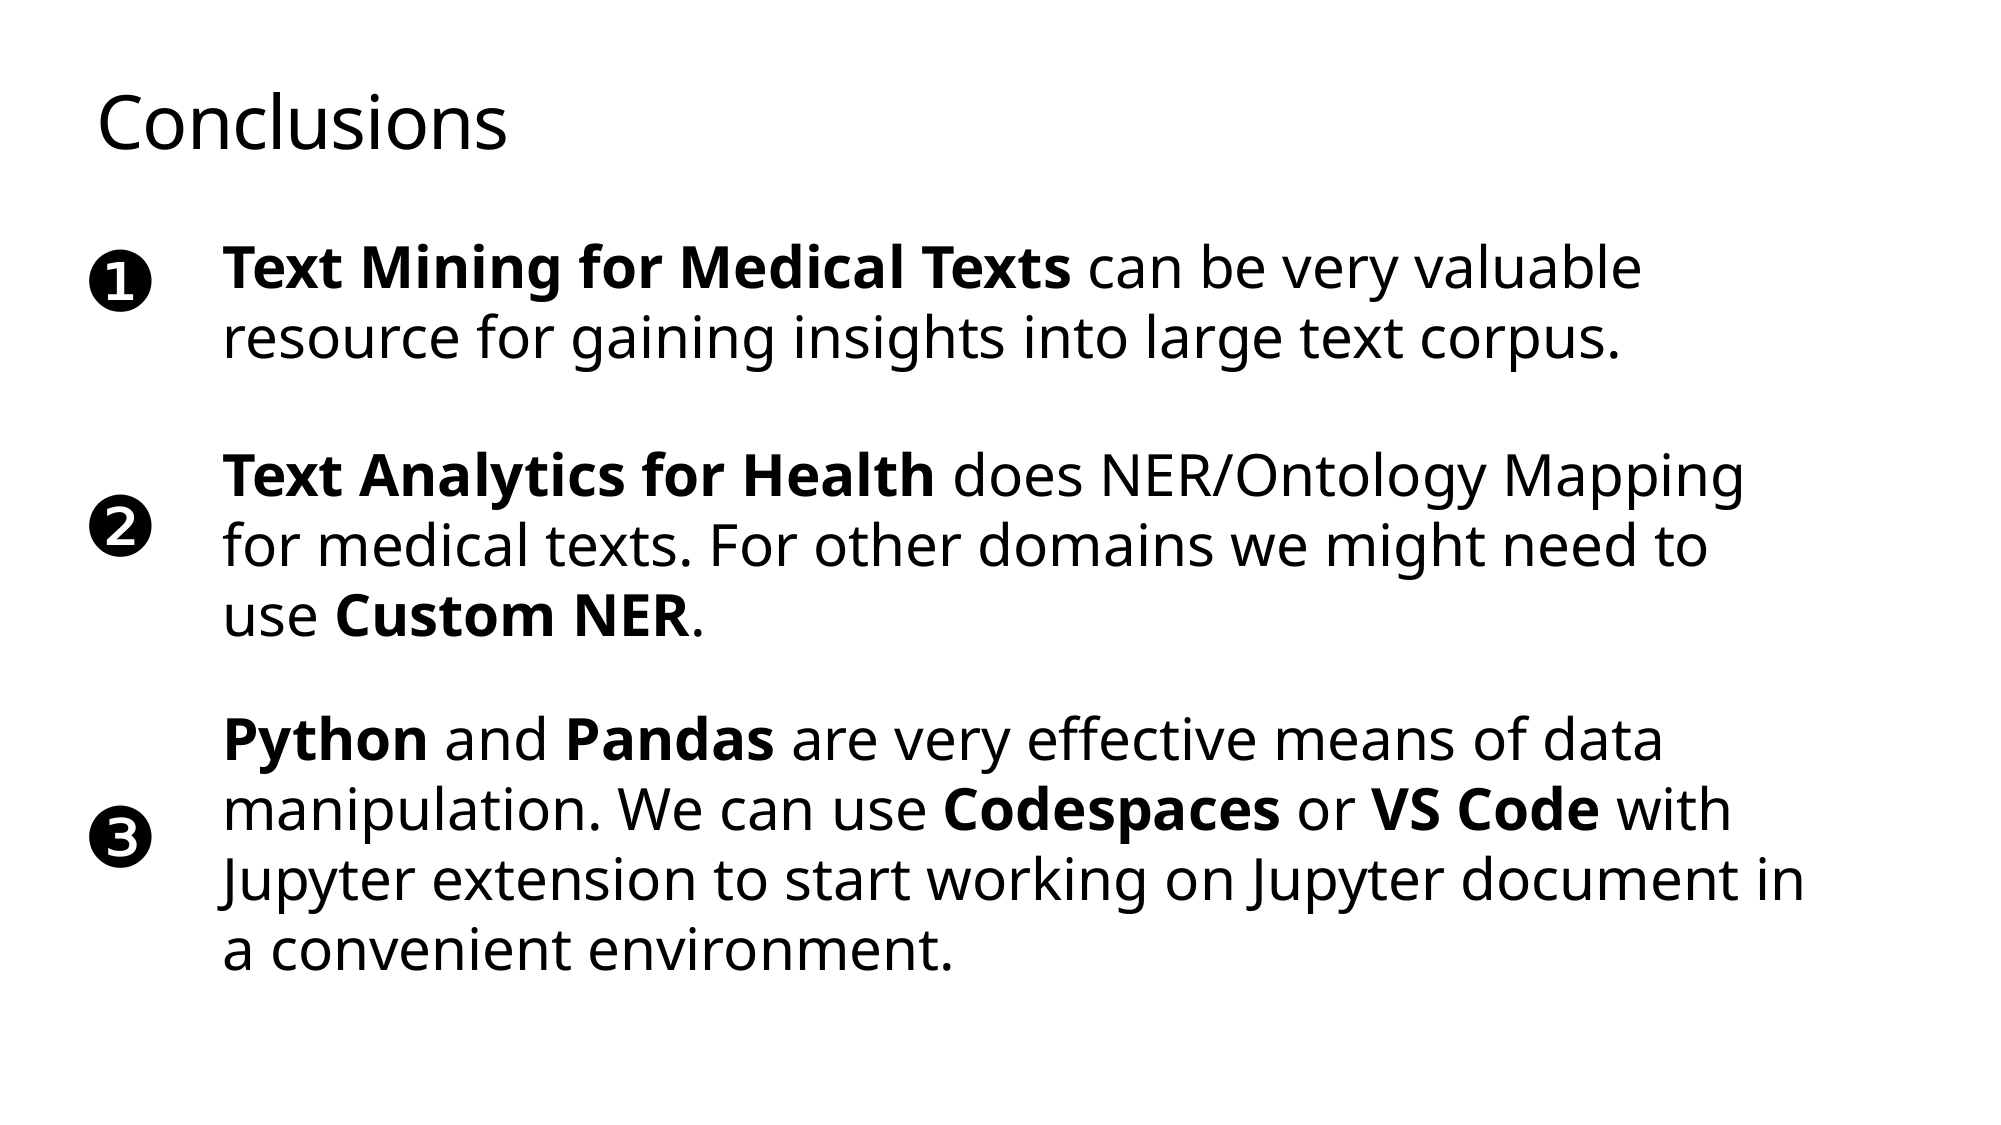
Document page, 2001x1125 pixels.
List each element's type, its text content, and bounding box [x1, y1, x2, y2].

title Conclusions [96, 75, 1904, 166]
text_box ❸ [83, 783, 222, 884]
list Text Mining for Medical Texts can be very valuable resource for gaining insights into large text corpus. [222, 230, 1817, 372]
text_box Python and Pandas are very effective means of data manipulation. We can use Codespaces or VS Code with Jupyter extension to start working on Jupyter document in a convenient environment. [222, 701, 1817, 982]
text_box ❶ [83, 228, 268, 329]
text_box ❷ [83, 472, 222, 574]
text_box Text Analytics for Health does NER/Ontology Mapping for medical texts. For other domains we might need to use Custom NER. [222, 438, 1817, 649]
